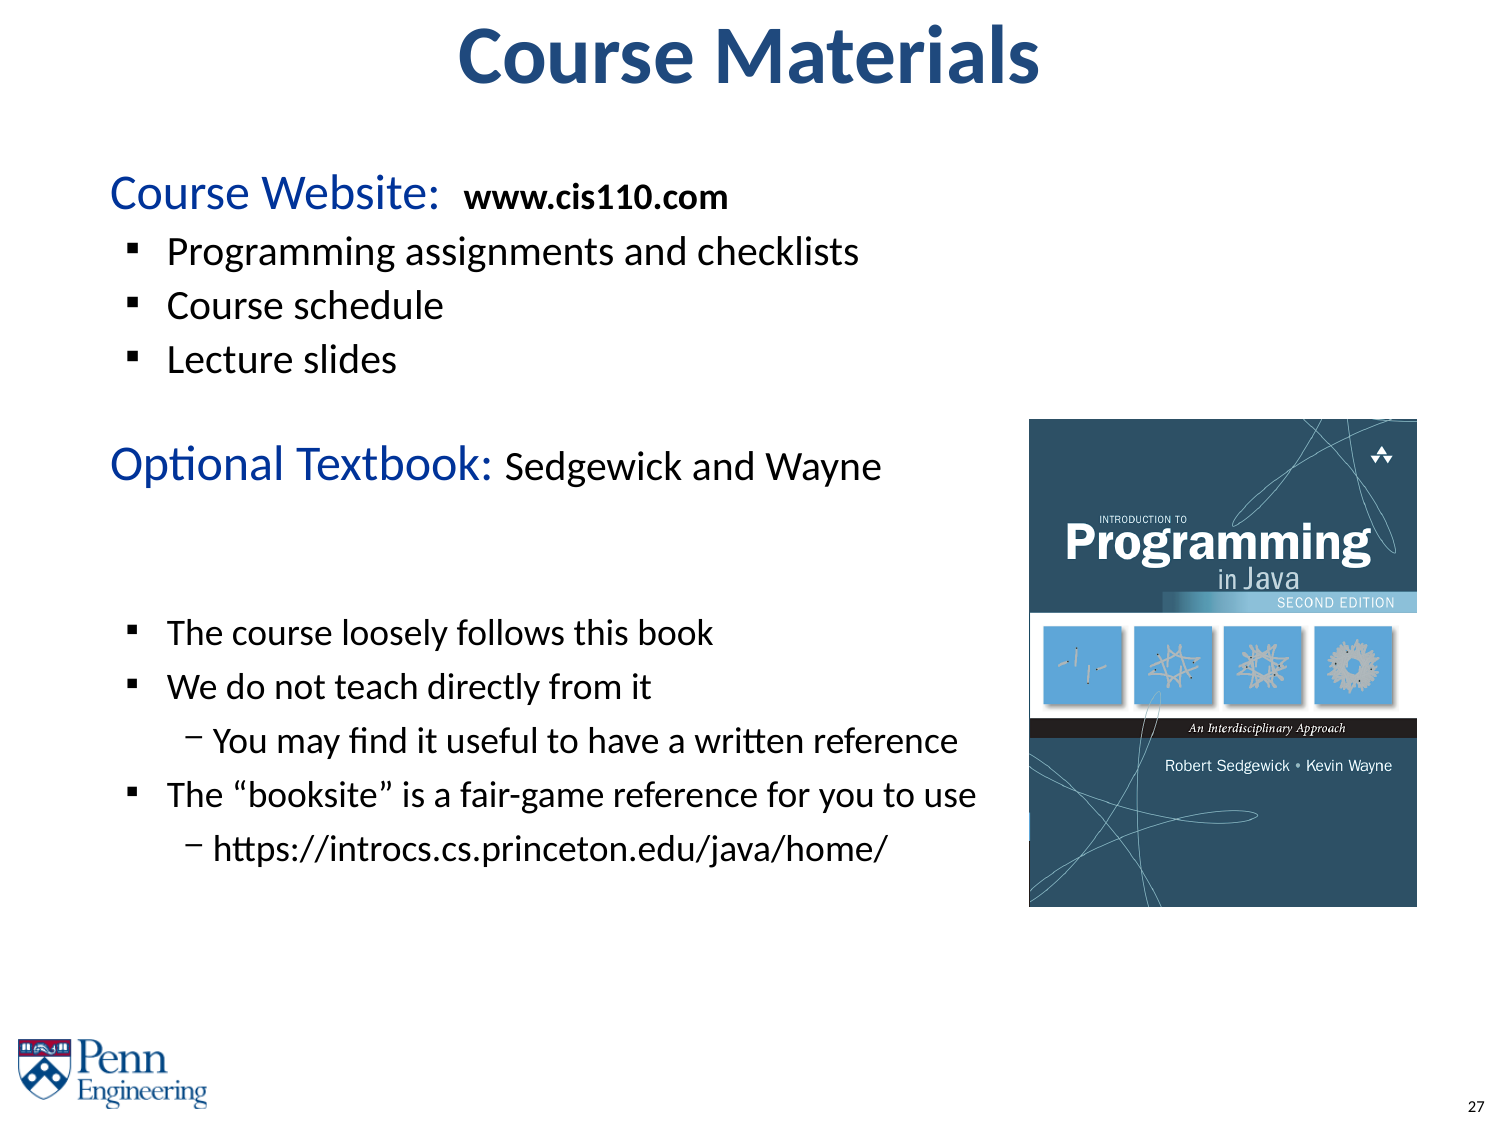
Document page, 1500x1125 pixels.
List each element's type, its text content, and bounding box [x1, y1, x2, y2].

list Course Website: www.cis110.com Programming assignments and checklists Course schedule Lecture slides Optional Textbook: Sedgewick and Wayne The course loosely follows this book We do not teach directly from it You may find it useful to have a written reference The “booksite” is a fair-game reference for you to use https://introcs.cs.princeton.edu/java/home/ [94, 157, 1447, 1026]
slide_number 27 [1187, 1087, 1500, 1125]
title Course Materials [0, 24, 1500, 101]
picture [1029, 419, 1417, 907]
